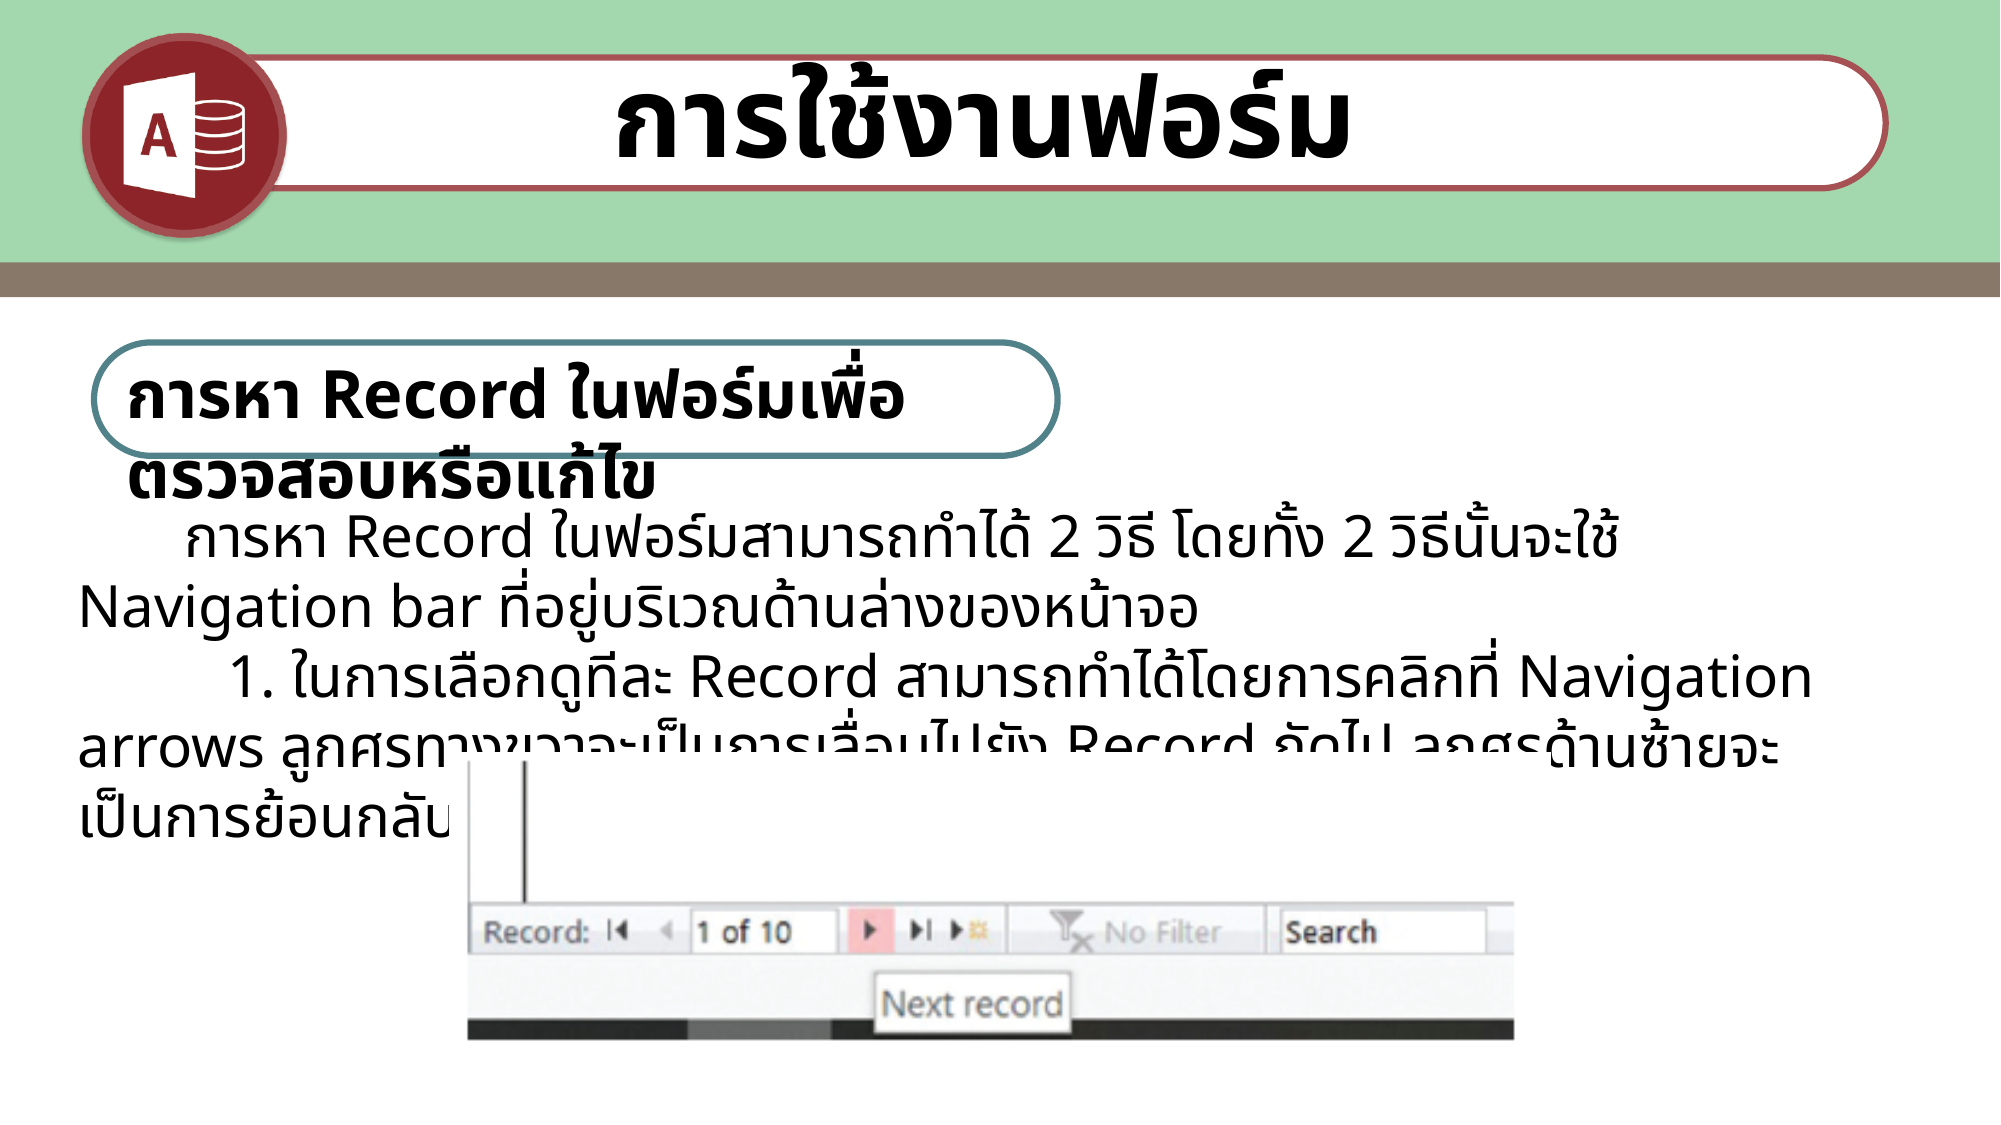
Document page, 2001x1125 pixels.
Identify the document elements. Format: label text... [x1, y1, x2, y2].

picture [448, 752, 1551, 1060]
text_box การหา Record ในฟอร์มเพื่อตรวจสอบหรือแก้ไข [111, 344, 1044, 520]
text_box [92, 357, 111, 441]
text_box [0, 0, 2000, 263]
text_box [0, 263, 2000, 298]
text_box [1044, 360, 1059, 438]
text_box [67, 18, 1886, 252]
text_box การหา Record ในฟอร์มสามารถทำได้ 2 วิธี โดยทั้ง 2 วิธีนั้นจะใช้ Navigation bar ที่อยู่บริเวณด้านล่างของหน้าจอ 1. ในการเลือกดูทีละ Record สามารถทำได้โดยการคลิกที่ Navigation arrows ลูกศรทางขวาจะเป็นการเลื่อนไปยัง Record ถัดไป ลูกศรด้านซ้ายจะเป็นการย้อนกลับไป Record ก่อนหน้า [62, 491, 1938, 857]
